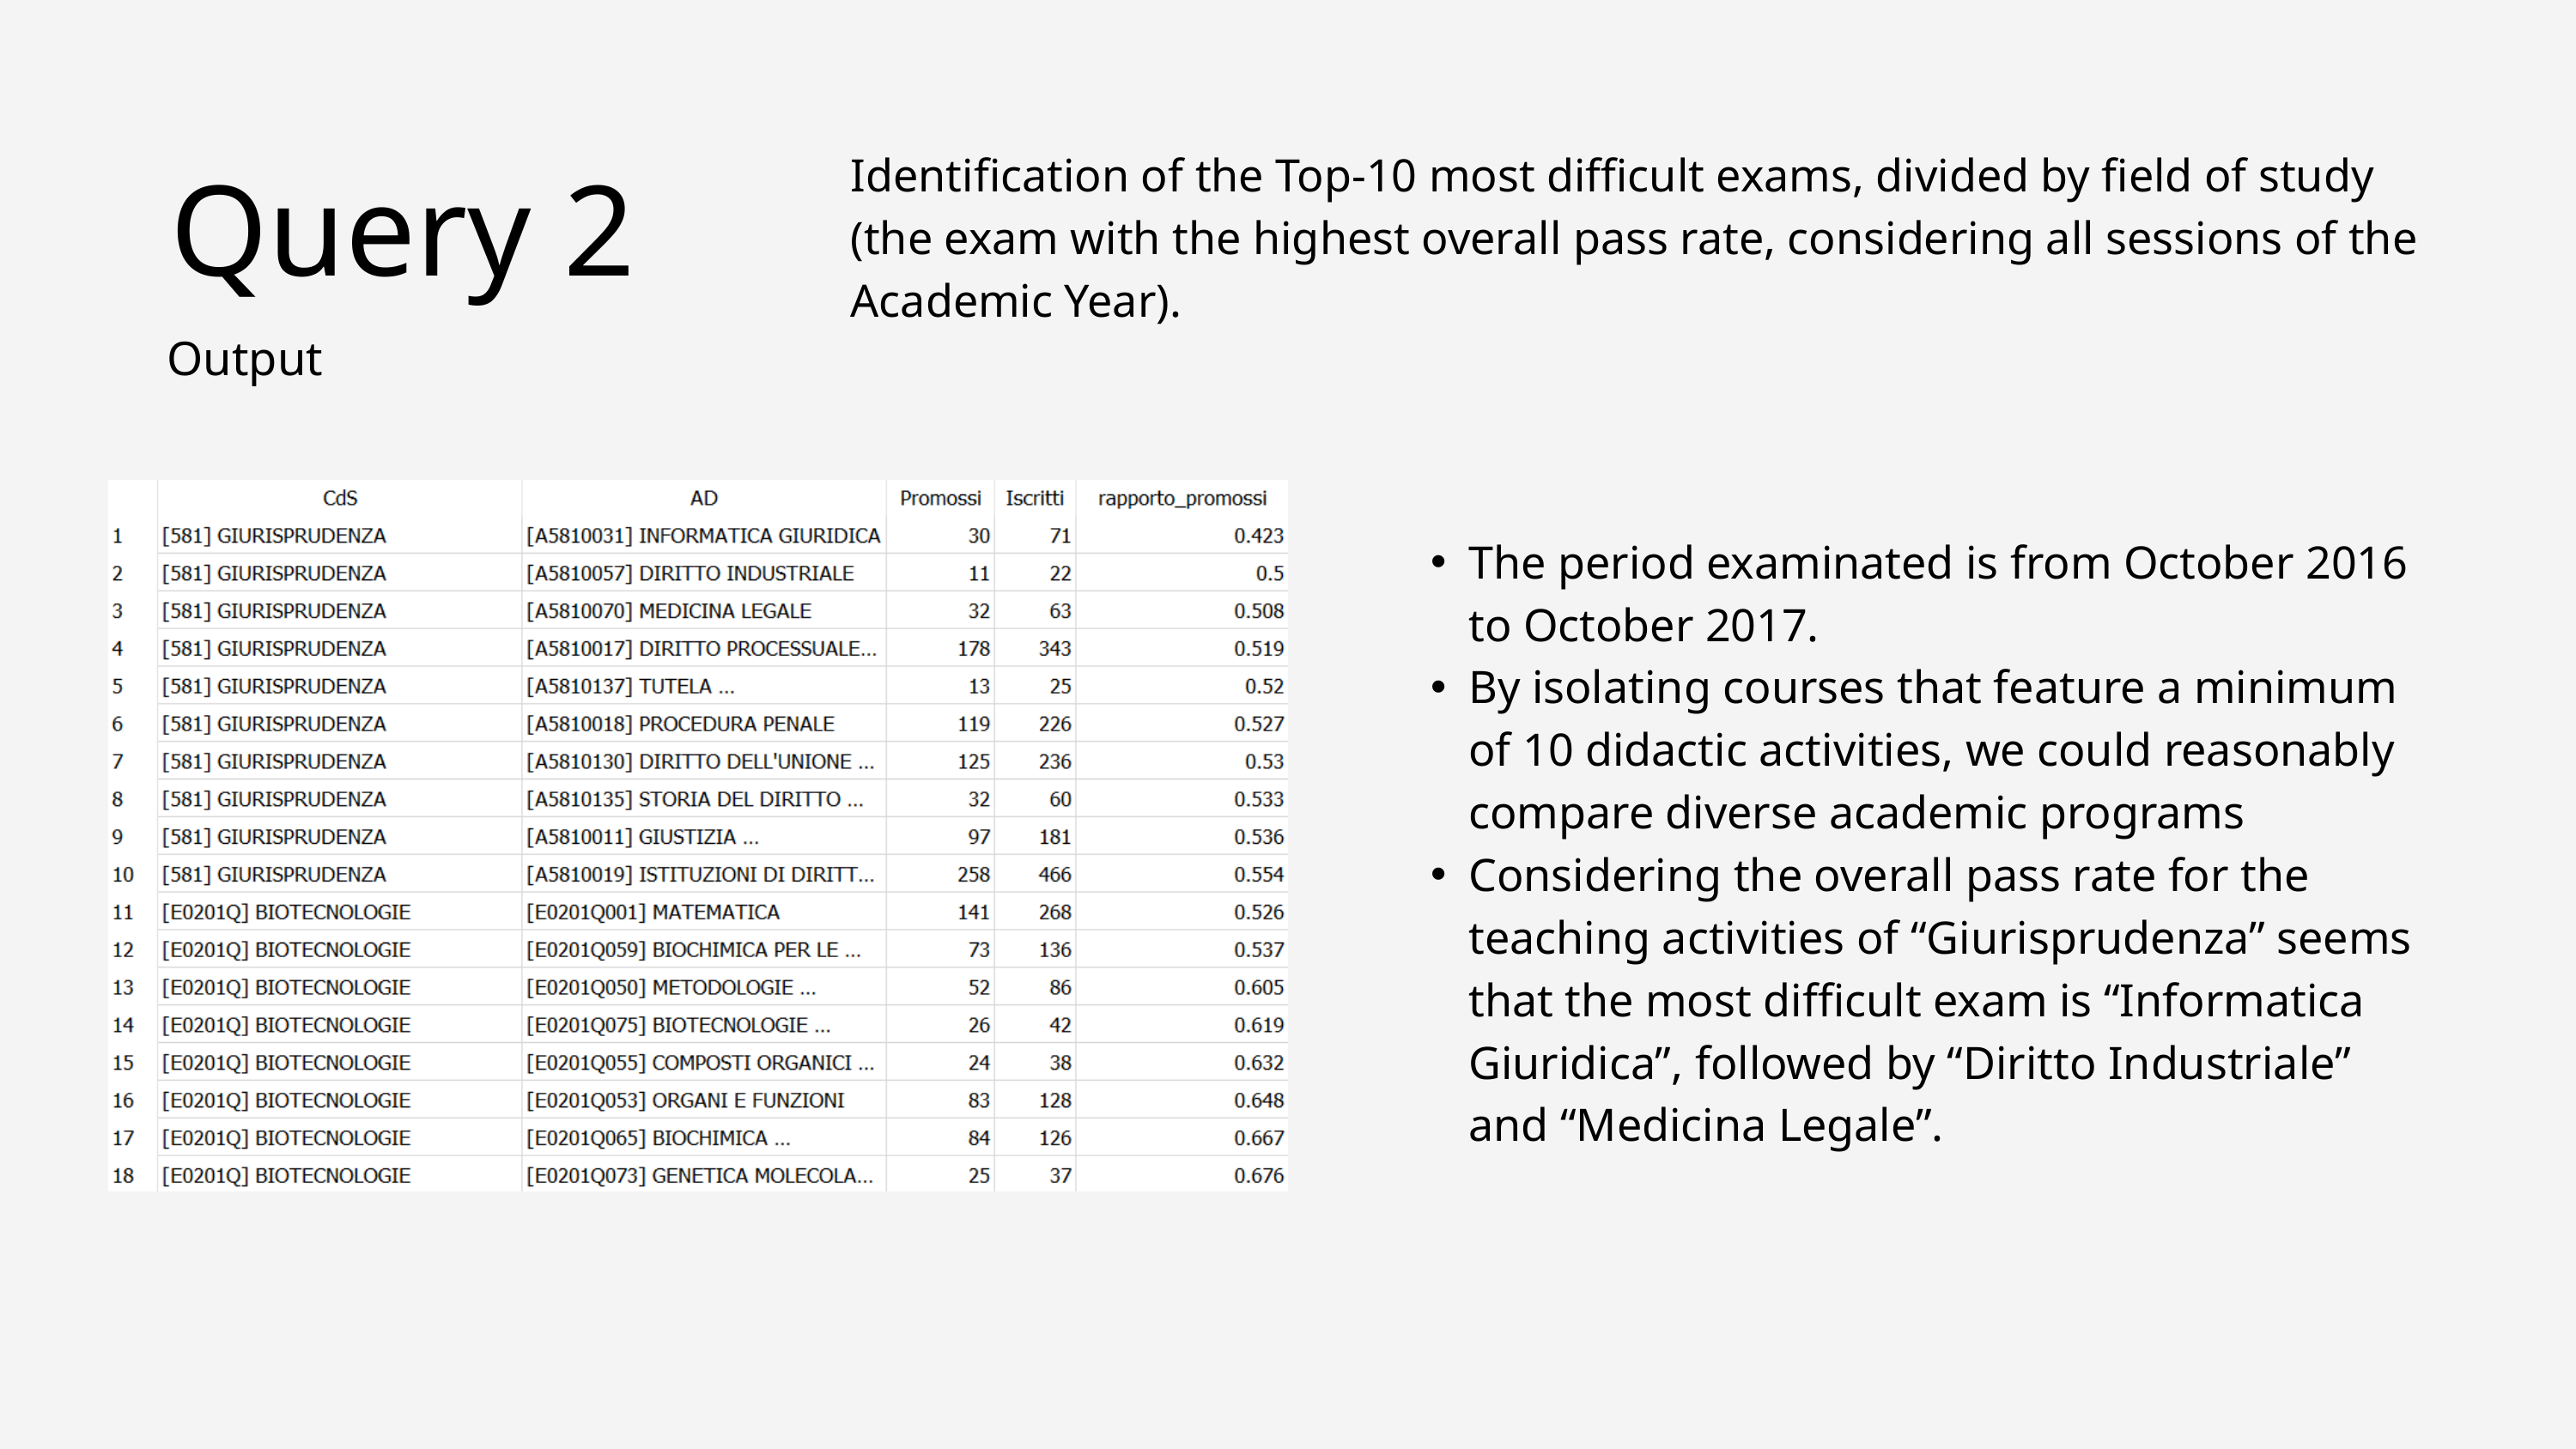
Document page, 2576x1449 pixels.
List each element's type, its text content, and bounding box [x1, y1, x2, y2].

text_box Identification of the Top-10 most difficult exams, divided by field of study (the exam with the highest overall pass rate, considering all sessions of the Academic Year). [850, 137, 2432, 389]
text_box Query 2 [160, 125, 647, 301]
text_box The period examinated is from October 2016 to October 2017. By isolating courses that feature a minimum of 10 didactic activities, we could reasonably compare diverse academic programs Considering the overall pass rate for the teaching activities of “Giurisprudenza” seems that the most difficult exam is “Informatica Giuridica”, followed by “Diritto Industriale” and “Medicina Legale”. [1392, 524, 2432, 1151]
text_box [107, 480, 1289, 1191]
text_box Output [160, 319, 330, 385]
